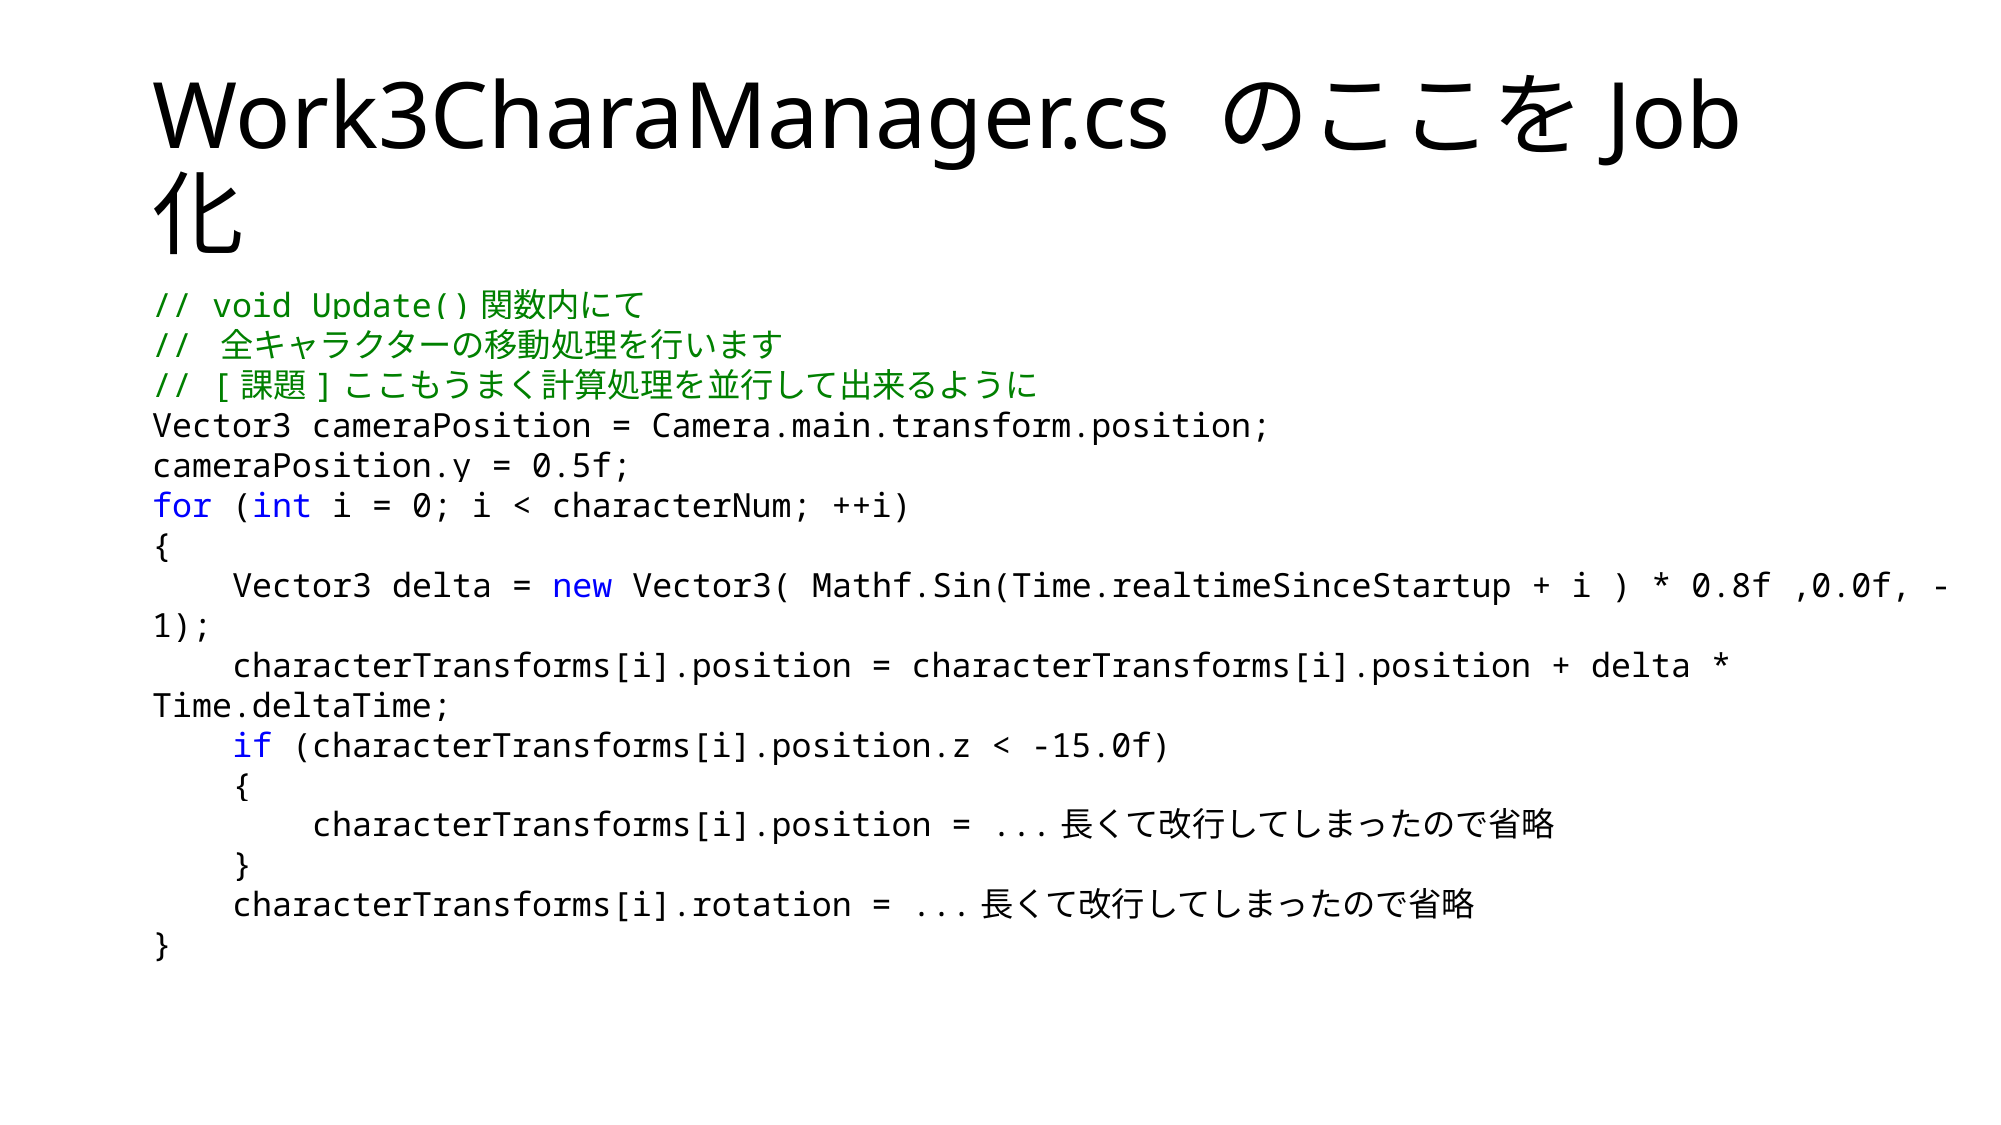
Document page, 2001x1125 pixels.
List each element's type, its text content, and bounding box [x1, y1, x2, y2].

title Work3CharaManager.cs のここをJob化 [137, 59, 1863, 277]
text_box // void Update()関数内にて // 全キャラクターの移動処理を行います // [課題]ここもうまく計算処理を並行して出来るように Vector3 cameraPosition = Camera.main.transform.position; cameraPosition.y = 0.5f; for (int i = 0; i < characterNum; ++i) { Vector3 delta = new Vector3( Mathf.Sin(Time.realtimeSinceStartup + i ) * 0.8f ,0.0f, -1); characterTransforms[i].position = characterTransforms[i].position + delta * Time.deltaTime; if (characterTransforms[i].position.z < -15.0f) { characterTransforms[i].position = ...長くて改行してしまったので省略 } characterTransforms[i].rotation = ...長くて改行してしまったので省略 } [137, 277, 2000, 971]
